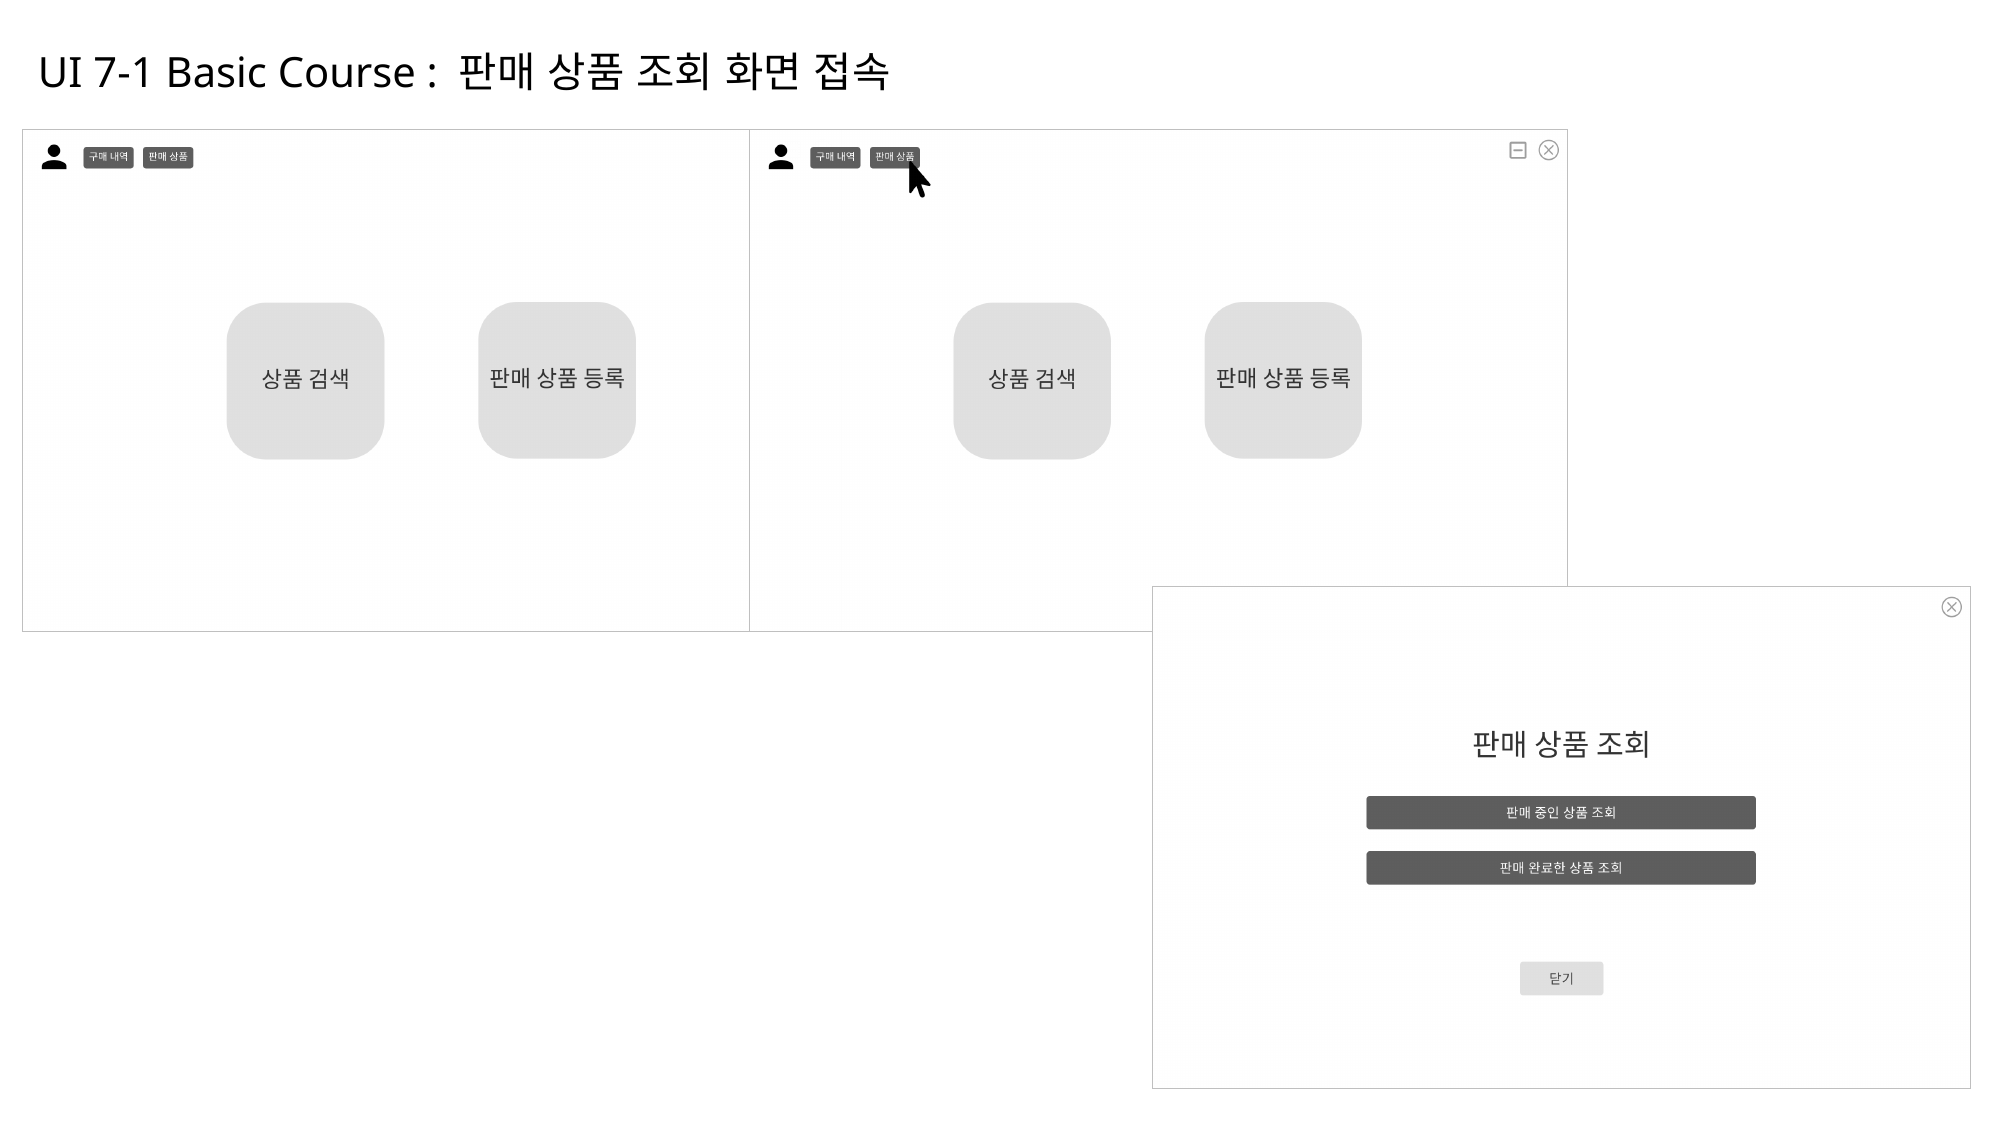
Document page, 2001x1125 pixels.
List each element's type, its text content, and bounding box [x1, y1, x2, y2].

picture [22, 129, 1971, 1089]
text_box UI 7-1 Basic Course : 판매 상품 조회 화면 접속 [22, 0, 1725, 149]
